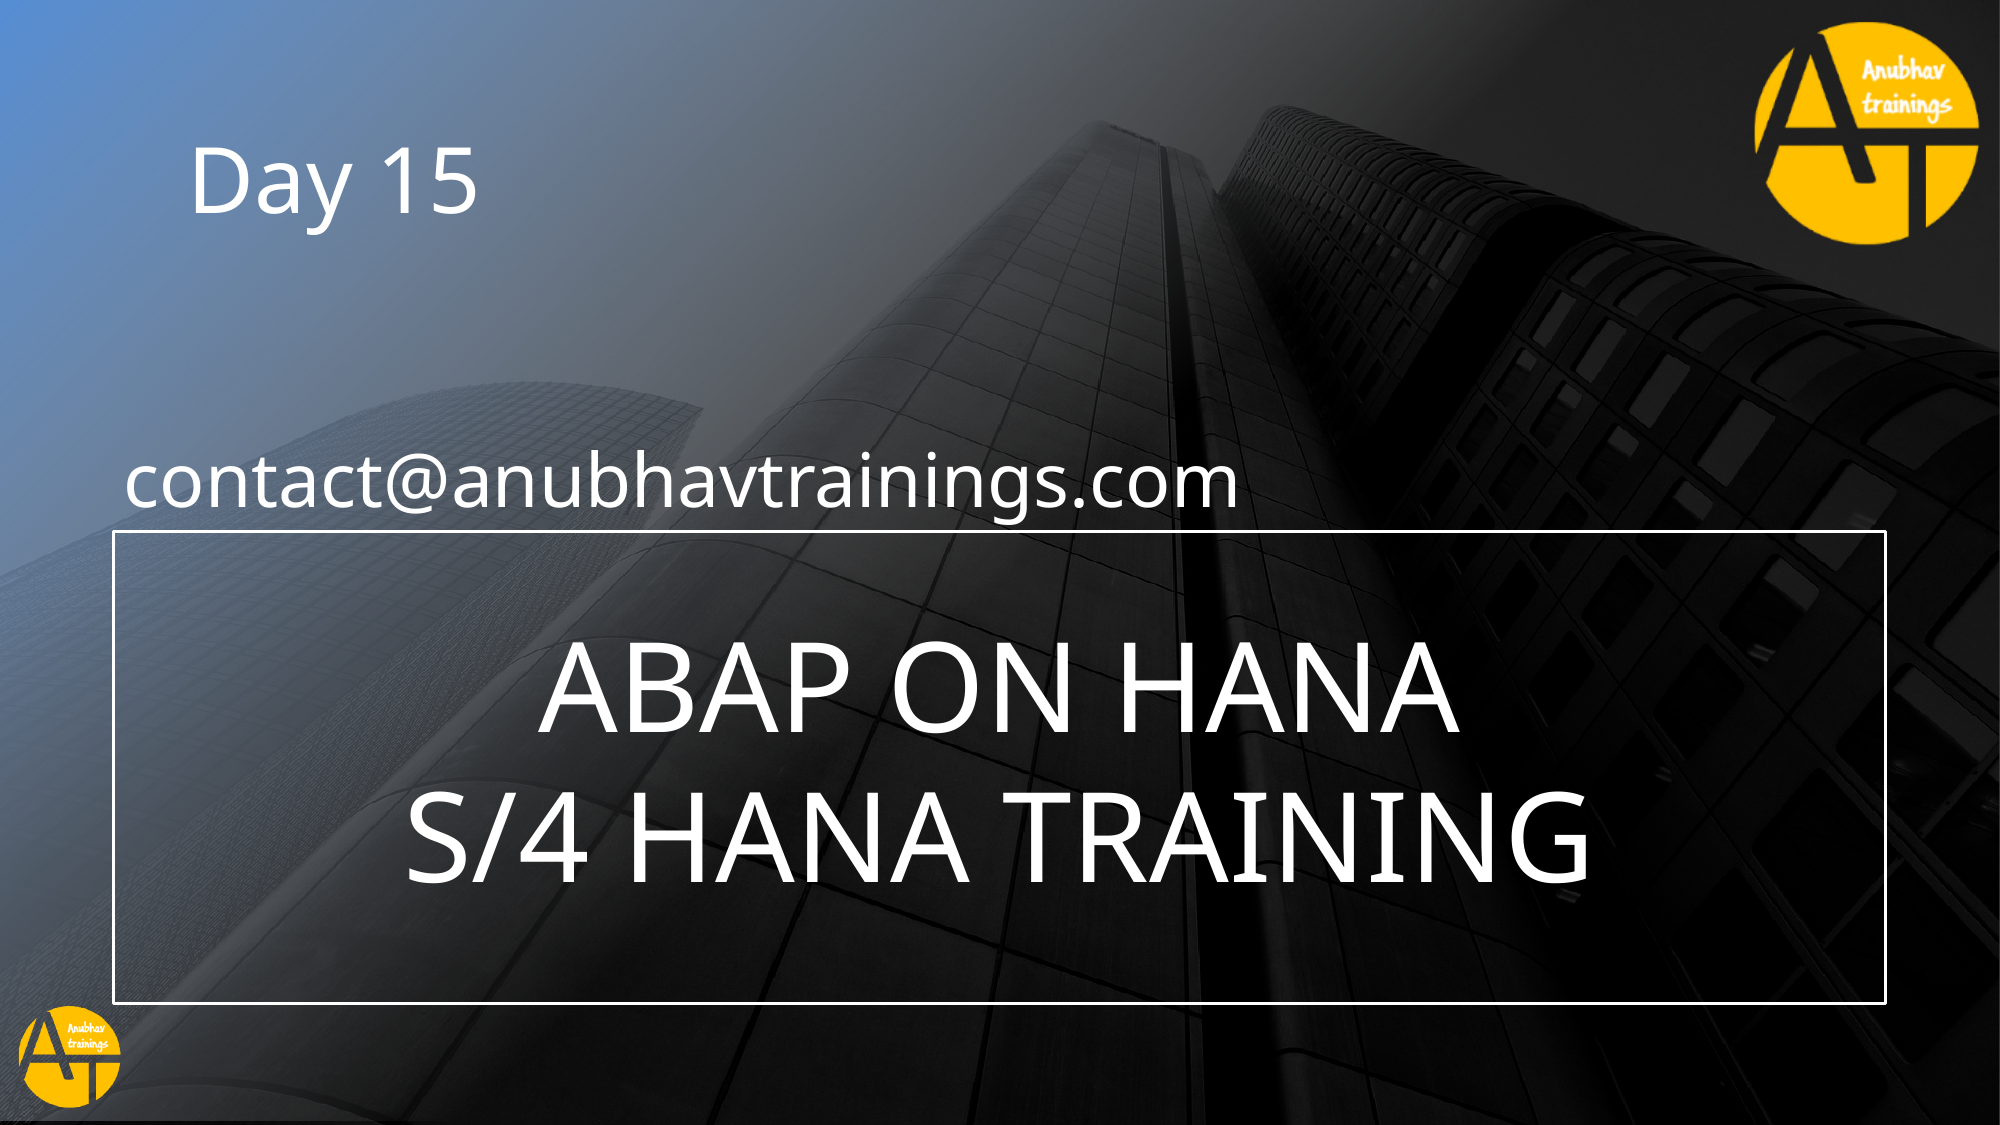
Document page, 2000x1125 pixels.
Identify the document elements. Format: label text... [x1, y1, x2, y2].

text_box contact@anubhavtrainings.com [109, 425, 1346, 530]
text_box Day 15 [172, 114, 858, 240]
picture [1731, 6, 1993, 265]
text_box [112, 529, 1888, 1006]
picture [7, 999, 126, 1116]
text_box [0, 0, 2000, 1122]
